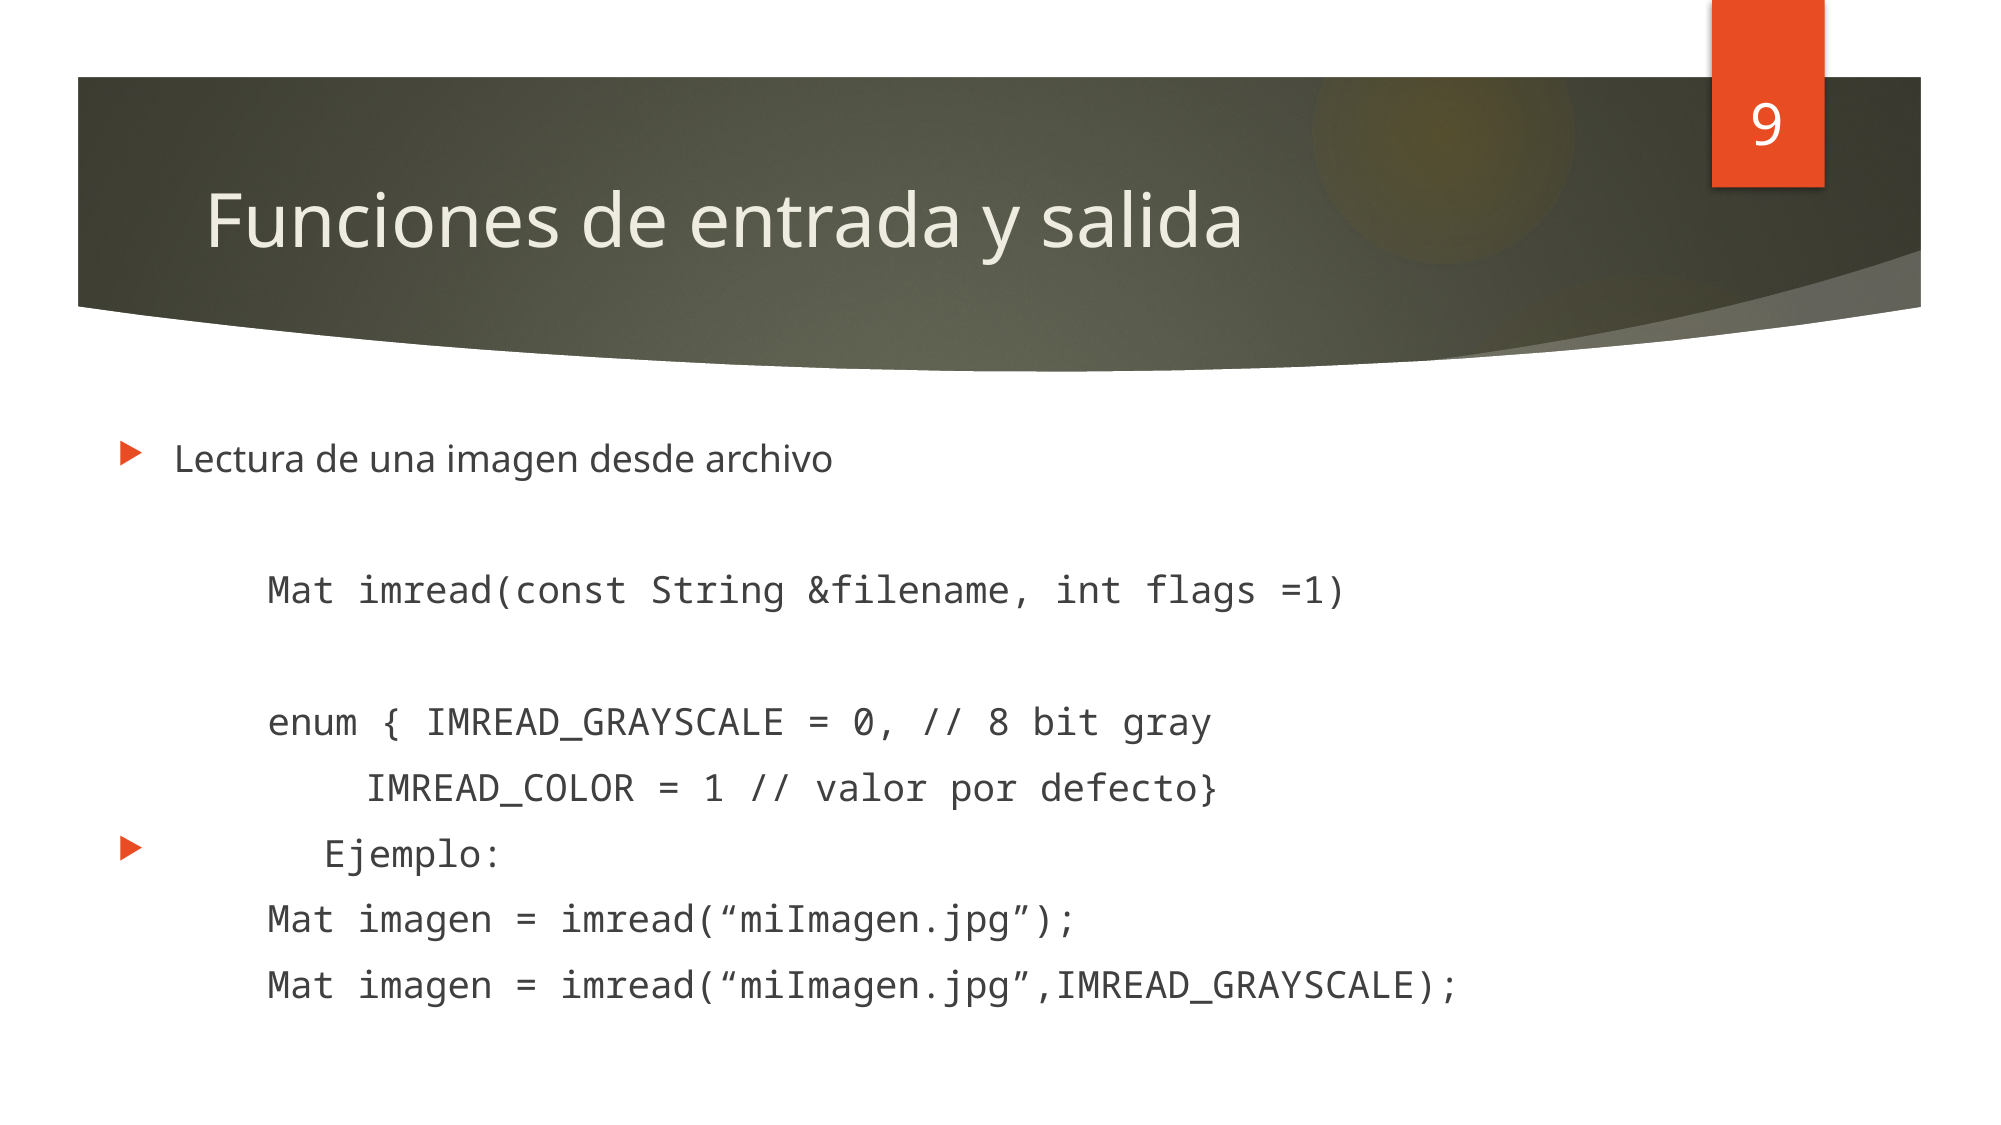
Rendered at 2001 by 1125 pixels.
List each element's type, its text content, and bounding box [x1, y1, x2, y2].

list Lectura de una imagen desde archivo Mat imread(const String &filename, int flags =1) enum { IMREAD_GRAYSCALE = 0, // 8 bit gray IMREAD_COLOR = 1 // valor por defecto} Ejemplo: Mat imagen = imread(“miImagen.jpg”); Mat imagen = imread(“miImagen.jpg”,IMREAD_GRAYSCALE); [102, 427, 1652, 1043]
slide_number 9 [1698, 48, 1836, 175]
title Funciones de entrada y salida [189, 159, 1627, 276]
